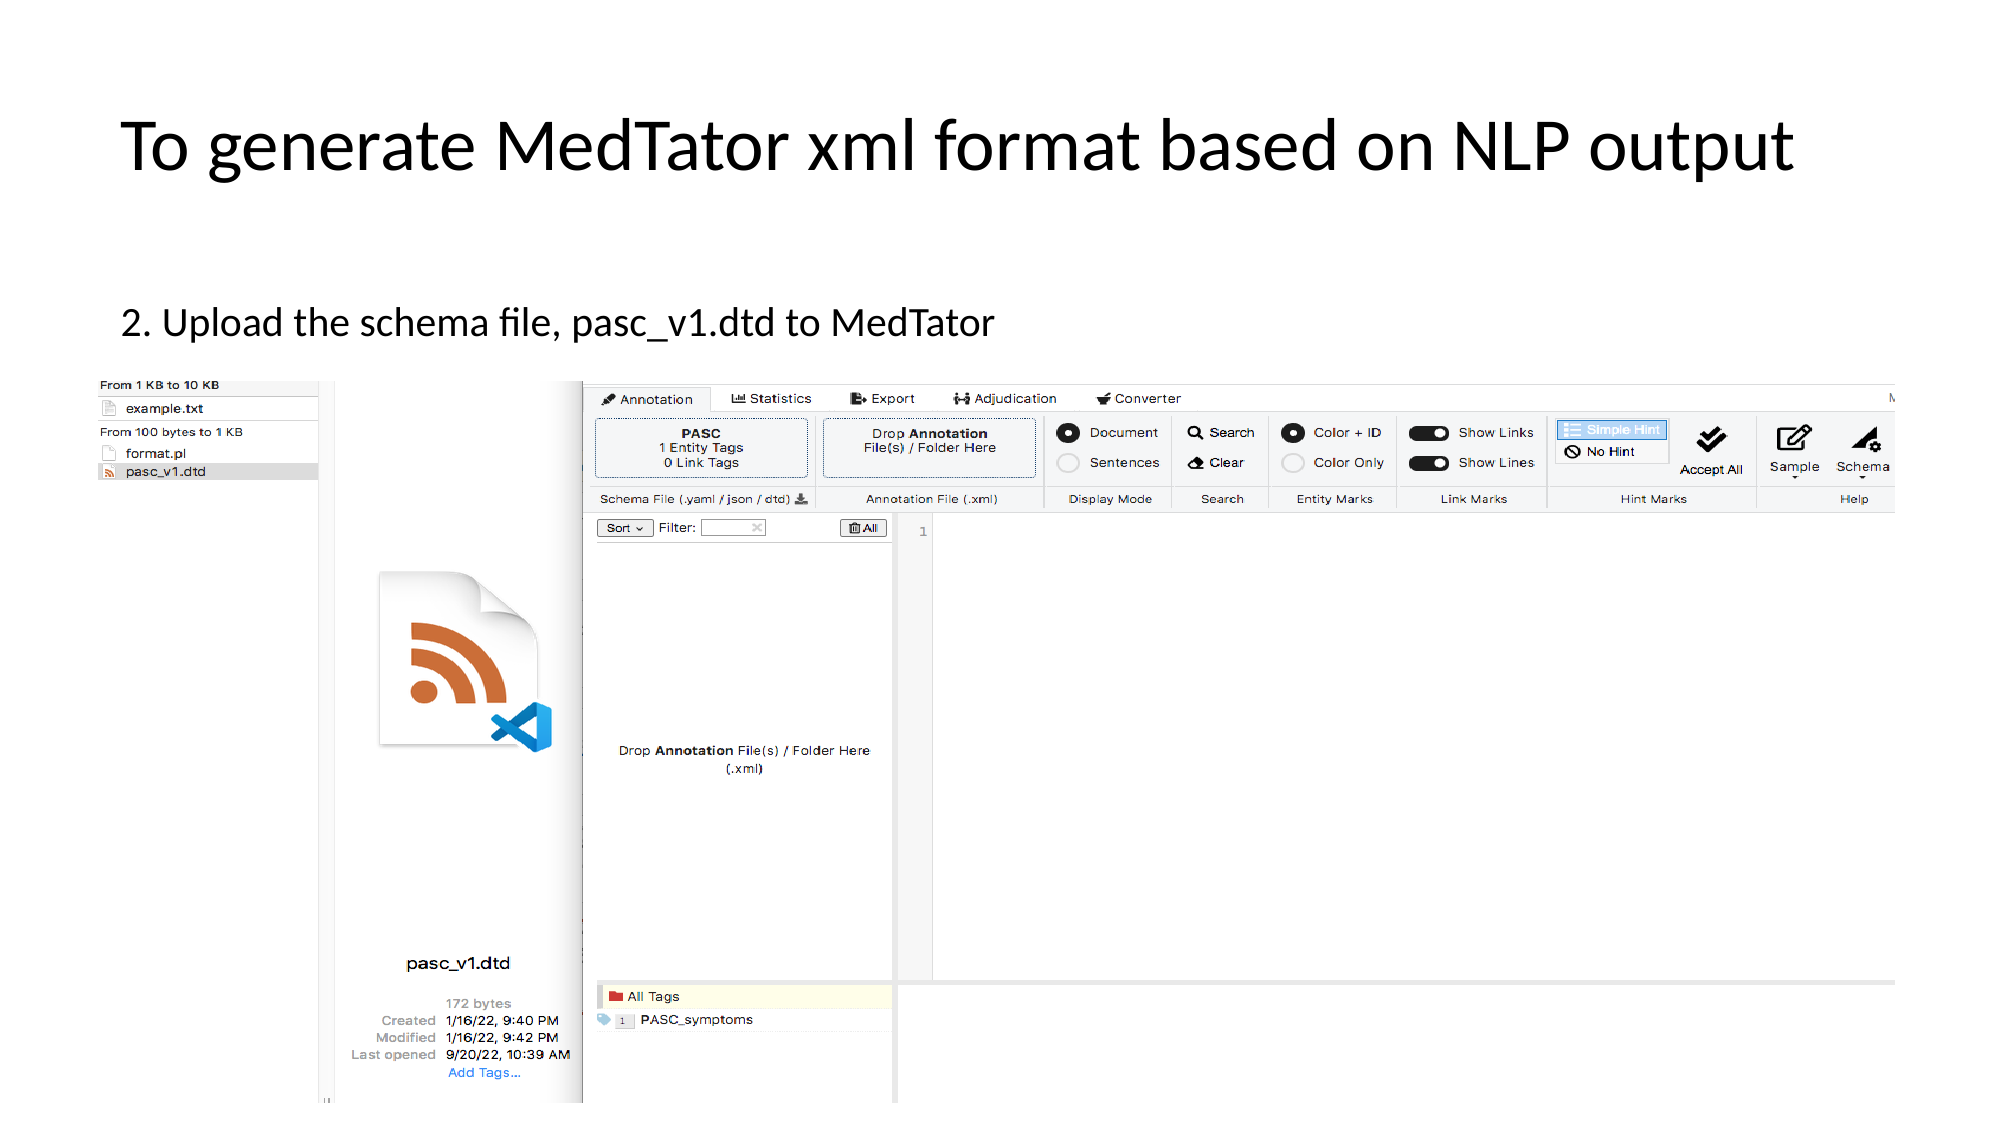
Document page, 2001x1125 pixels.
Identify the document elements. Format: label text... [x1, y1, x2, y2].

picture [98, 380, 1895, 1103]
title To generate MedTator xml format based on NLP output [105, 52, 1895, 240]
list 2. Upload the schema file, pasc_v1.dtd to MedTator [105, 292, 1934, 1014]
